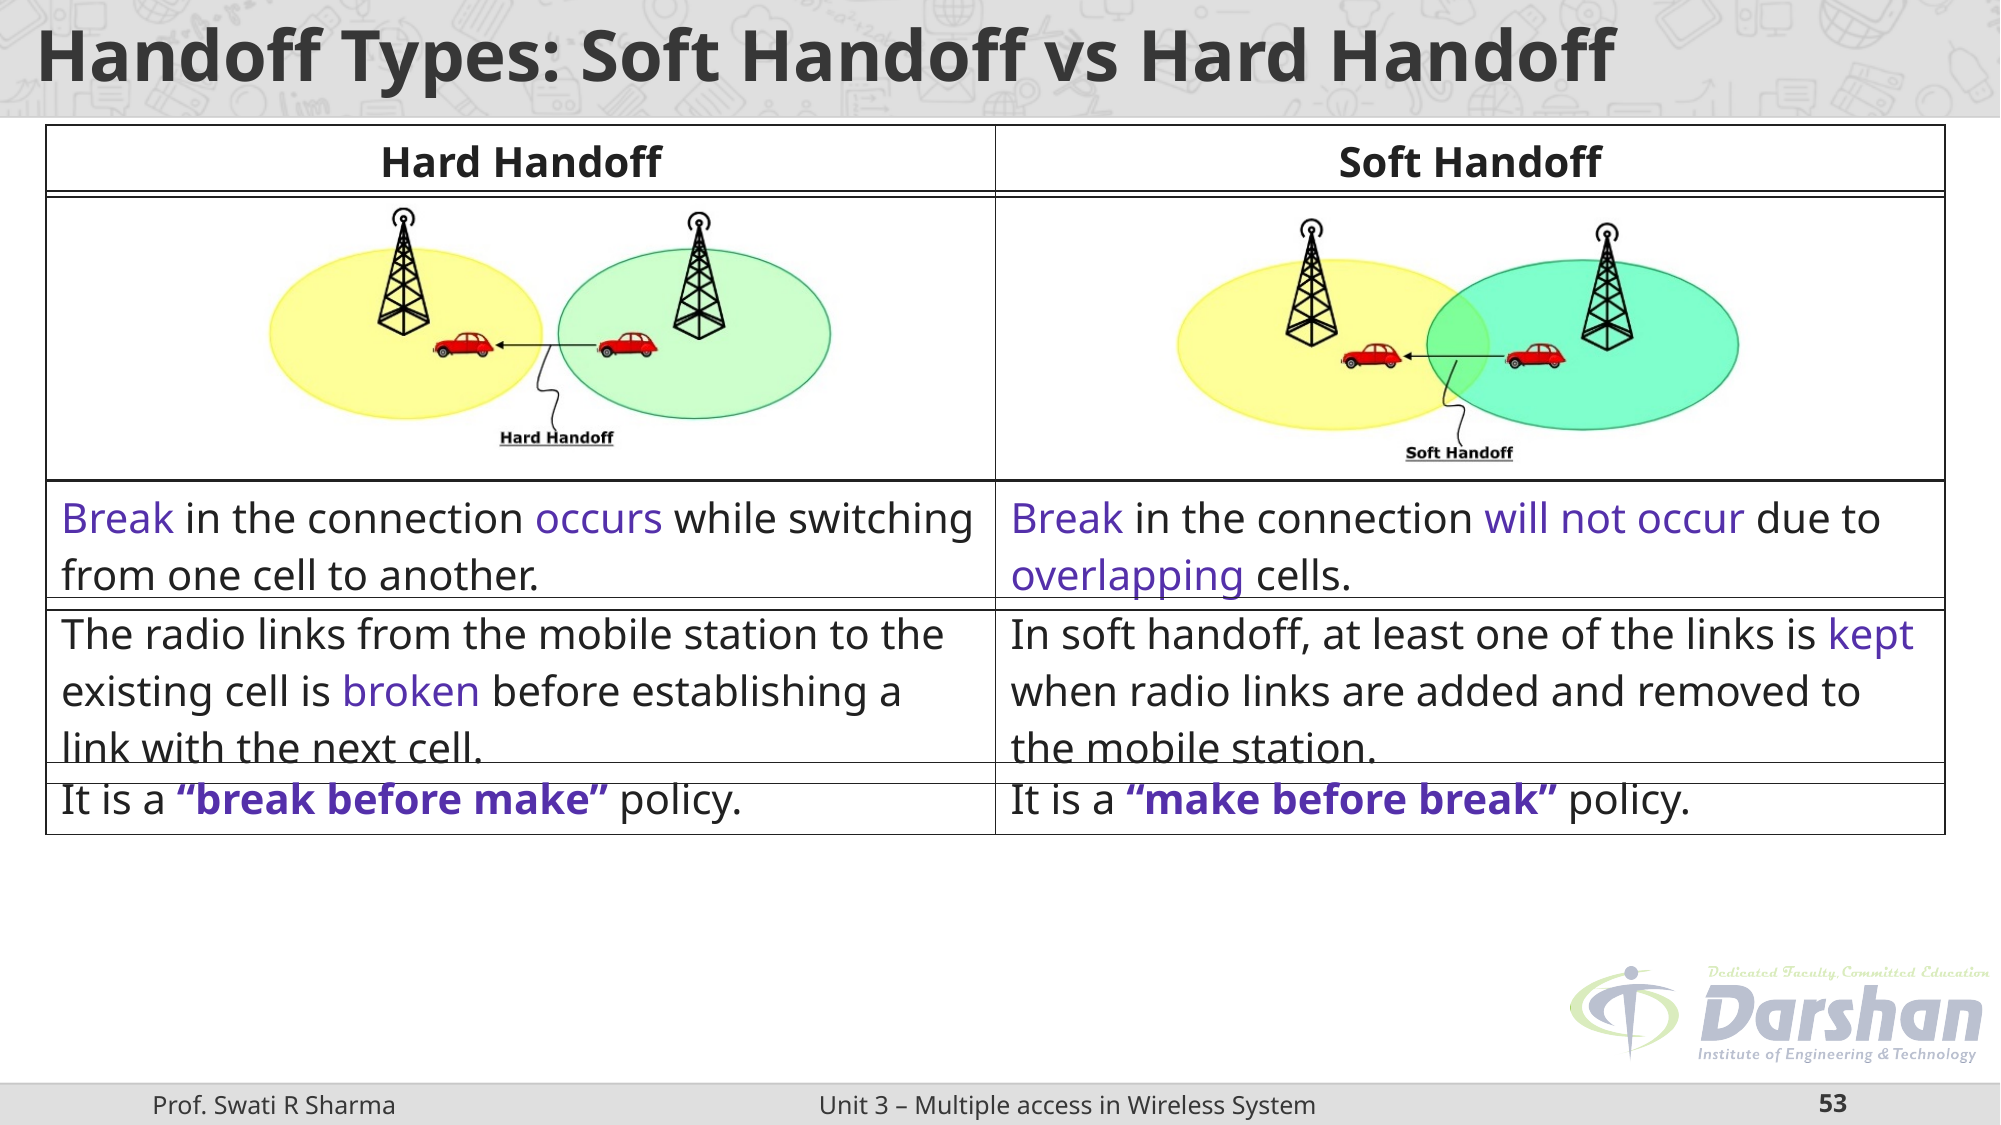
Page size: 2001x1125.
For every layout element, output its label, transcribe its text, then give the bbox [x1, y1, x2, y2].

table_header The radio links from the mobile station to the existing cell is broken before establishing a link with the next cell. [47, 598, 995, 762]
table_header It is a “break before make” policy. [47, 763, 995, 834]
table_header In soft handoff, at least one of the links is kept when radio links are added and removed to the mobile station. [996, 598, 1944, 762]
table_header Hard Handoff [47, 126, 995, 190]
table_header Break in the connection occurs while switching from one cell to another. [47, 482, 995, 597]
table_header Break in the connection will not occur due to overlapping cells. [996, 482, 1944, 597]
table_header Soft Handoff [996, 126, 1944, 190]
picture [236, 179, 846, 478]
title Handoff Types: Soft Handoff vs Hard Handoff [0, 0, 2000, 117]
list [1143, 208, 1753, 481]
table_header It is a “make before break” policy. [996, 763, 1944, 834]
table_header [996, 192, 1944, 479]
table_header In soft handoff, at least one of the links is kept when radio links are added and removed to the mobile station. [1570, 966, 1990, 1063]
table_header [47, 192, 995, 479]
